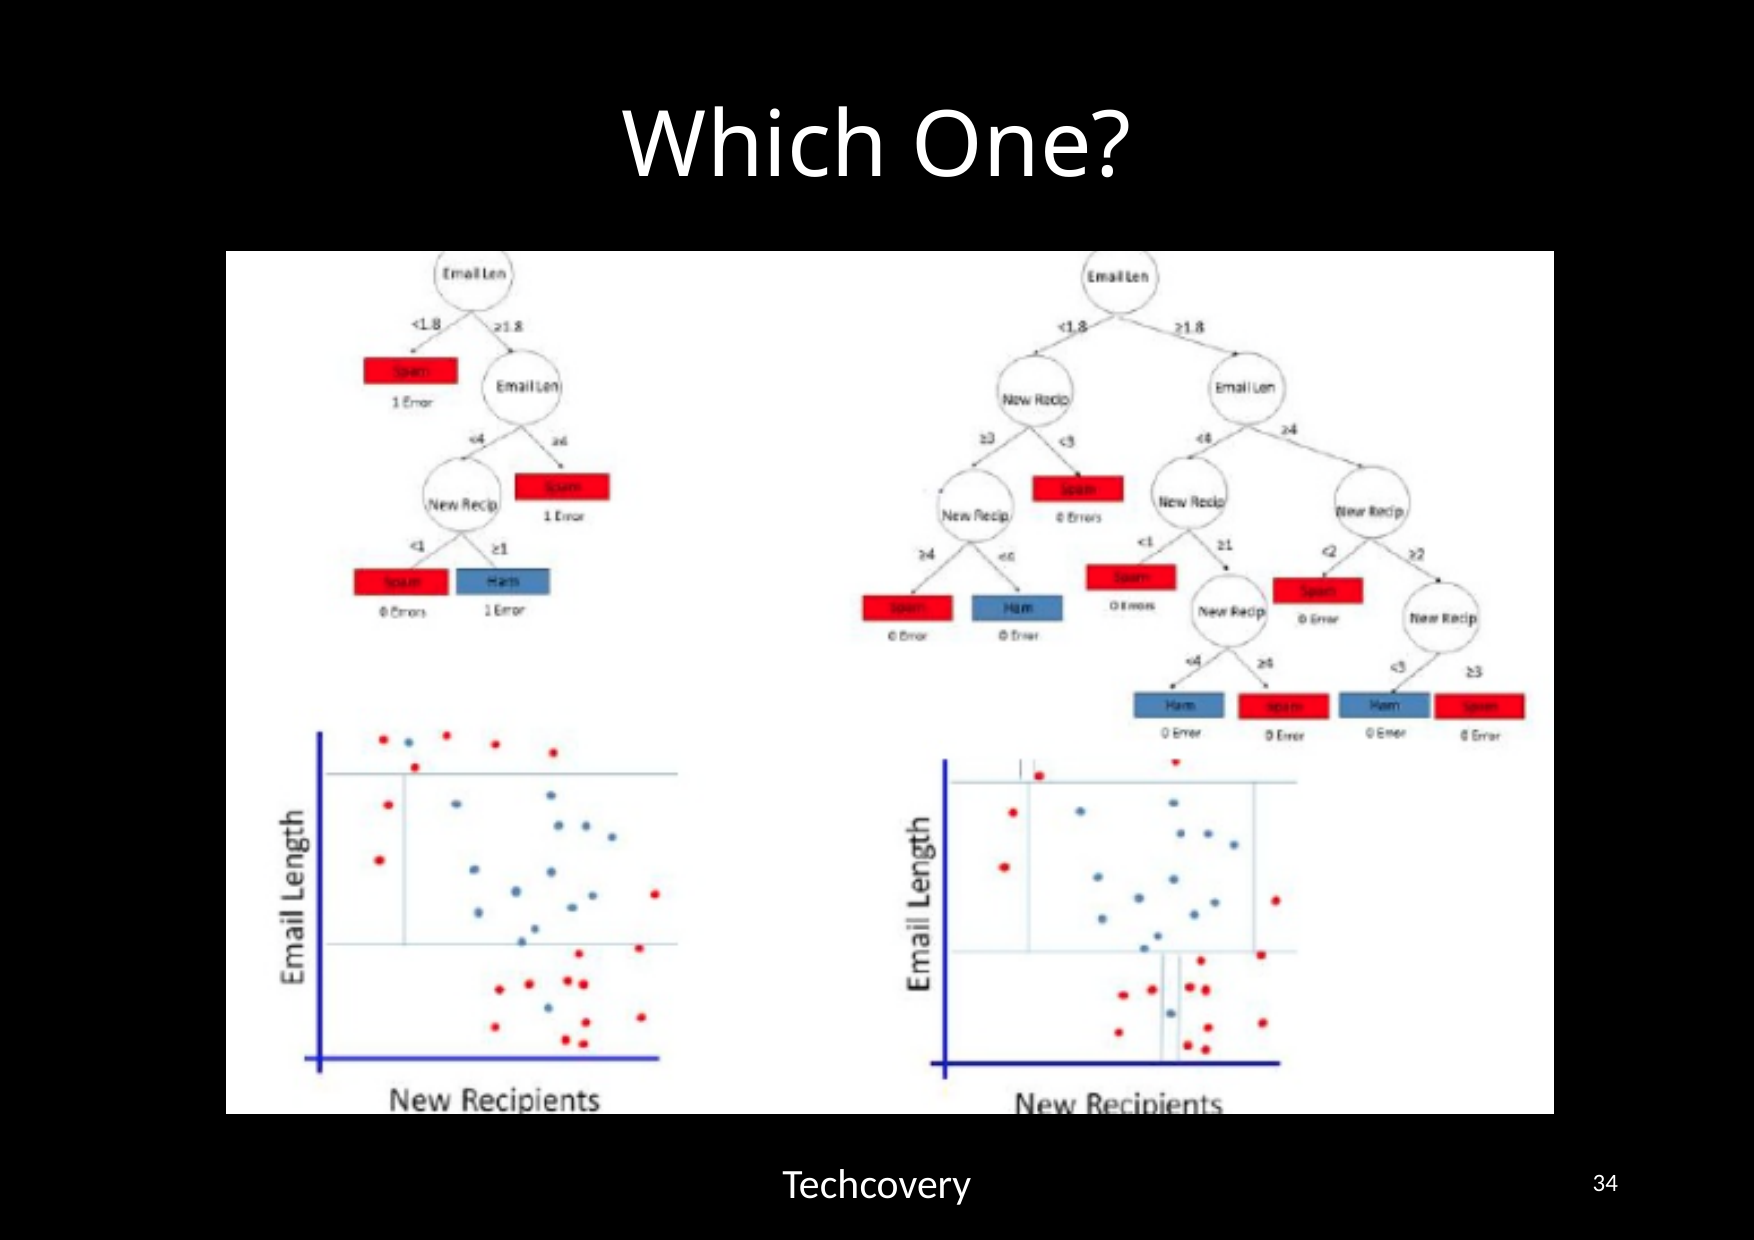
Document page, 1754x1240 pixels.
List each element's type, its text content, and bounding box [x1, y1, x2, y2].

slide_number 34 [1238, 1148, 1634, 1215]
footer Techcovery [580, 1148, 1173, 1215]
picture [226, 251, 1554, 1114]
title Which One? [120, 66, 1634, 228]
